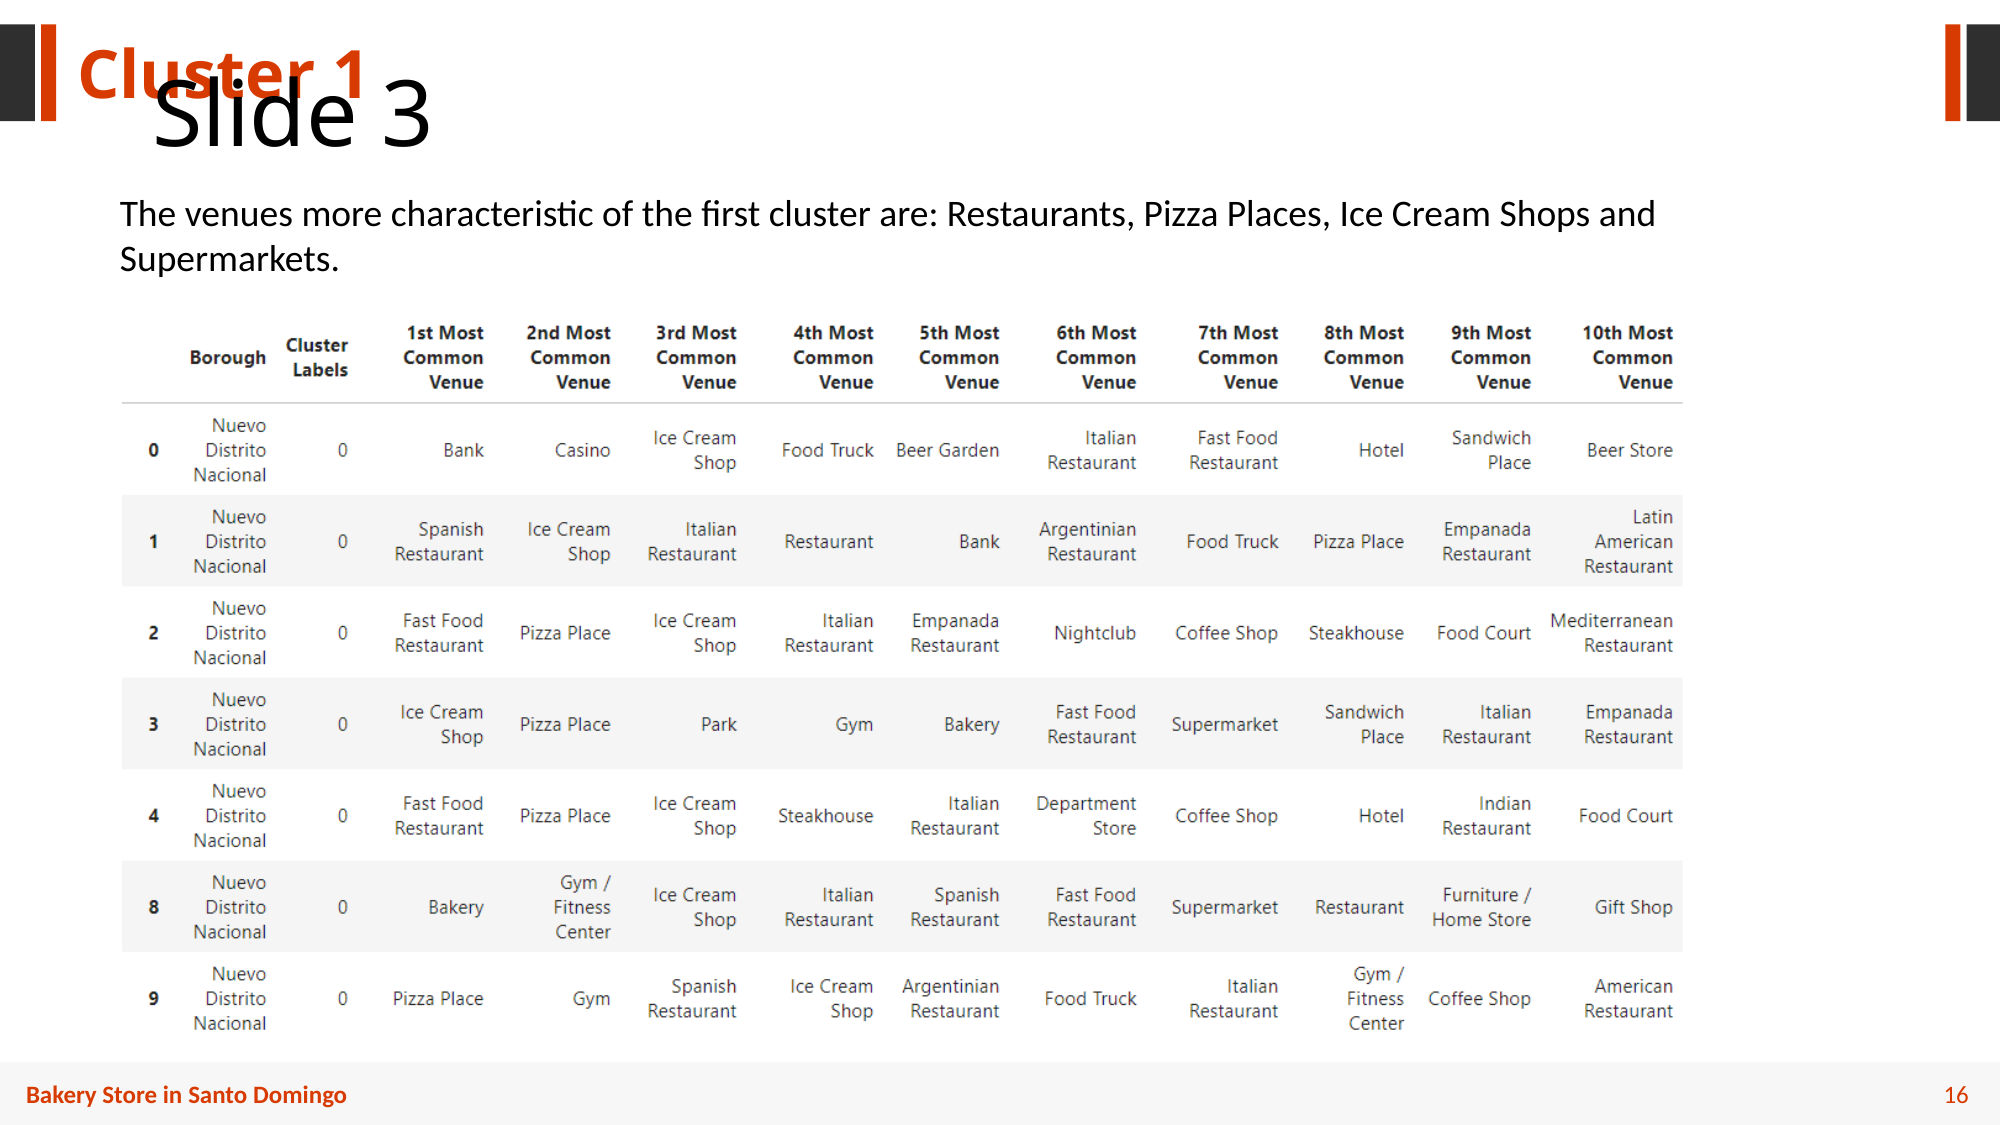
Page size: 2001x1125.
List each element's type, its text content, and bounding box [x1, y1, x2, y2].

picture [122, 311, 1710, 1041]
text_box Cluster 1 [62, 39, 1602, 119]
title Slide 3 [137, 59, 1863, 278]
text_box The venues more characteristic of the first cluster are: Restaurants, Pizza Places, Ice Cream Shops and Supermarkets. [105, 182, 1803, 287]
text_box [0, 24, 57, 122]
